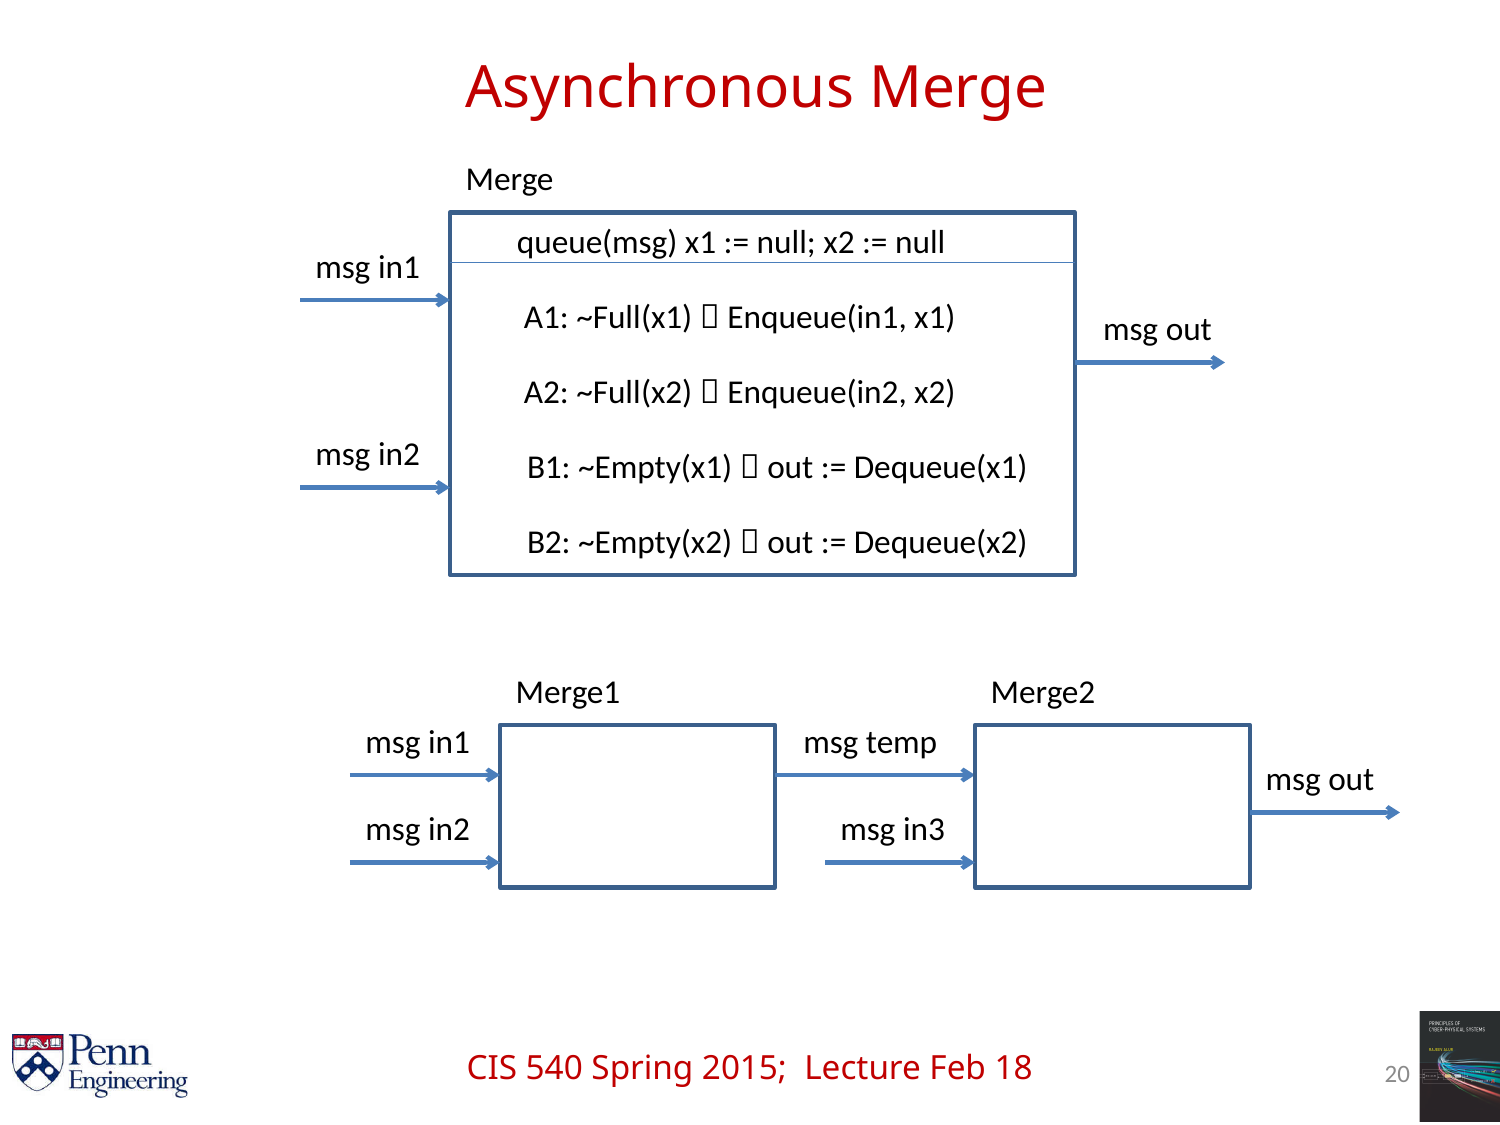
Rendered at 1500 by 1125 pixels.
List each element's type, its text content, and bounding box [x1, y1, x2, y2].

text_box A2: ~Full(x2)  Enqueue(in2, x2) [509, 362, 971, 418]
text_box [448, 210, 1077, 577]
text_box [498, 723, 777, 890]
text_box msg temp [788, 712, 953, 768]
text_box Merge1 [500, 662, 636, 718]
text_box msg out [1250, 749, 1390, 805]
text_box queue(msg) x1 := null; x2 := null [502, 212, 962, 261]
text_box msg in1 [350, 712, 486, 768]
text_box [0, 1007, 1500, 1125]
text_box B2: ~Empty(x2)  out := Dequeue(x2) [512, 512, 1043, 568]
text_box msg out [1088, 299, 1227, 355]
text_box A1: ~Full(x1)  Enqueue(in1, x1) [509, 287, 971, 343]
text_box Merge2 [975, 662, 1111, 718]
text_box Merge [450, 149, 569, 205]
text_box msg in2 [300, 424, 436, 480]
text_box [973, 723, 1252, 890]
title Asynchronous Merge [112, 24, 1400, 143]
text_box msg in2 [350, 799, 486, 855]
text_box msg in3 [825, 799, 961, 855]
text_box msg in1 [300, 237, 436, 293]
text_box B1: ~Empty(x1)  out := Dequeue(x1) [512, 437, 1043, 493]
